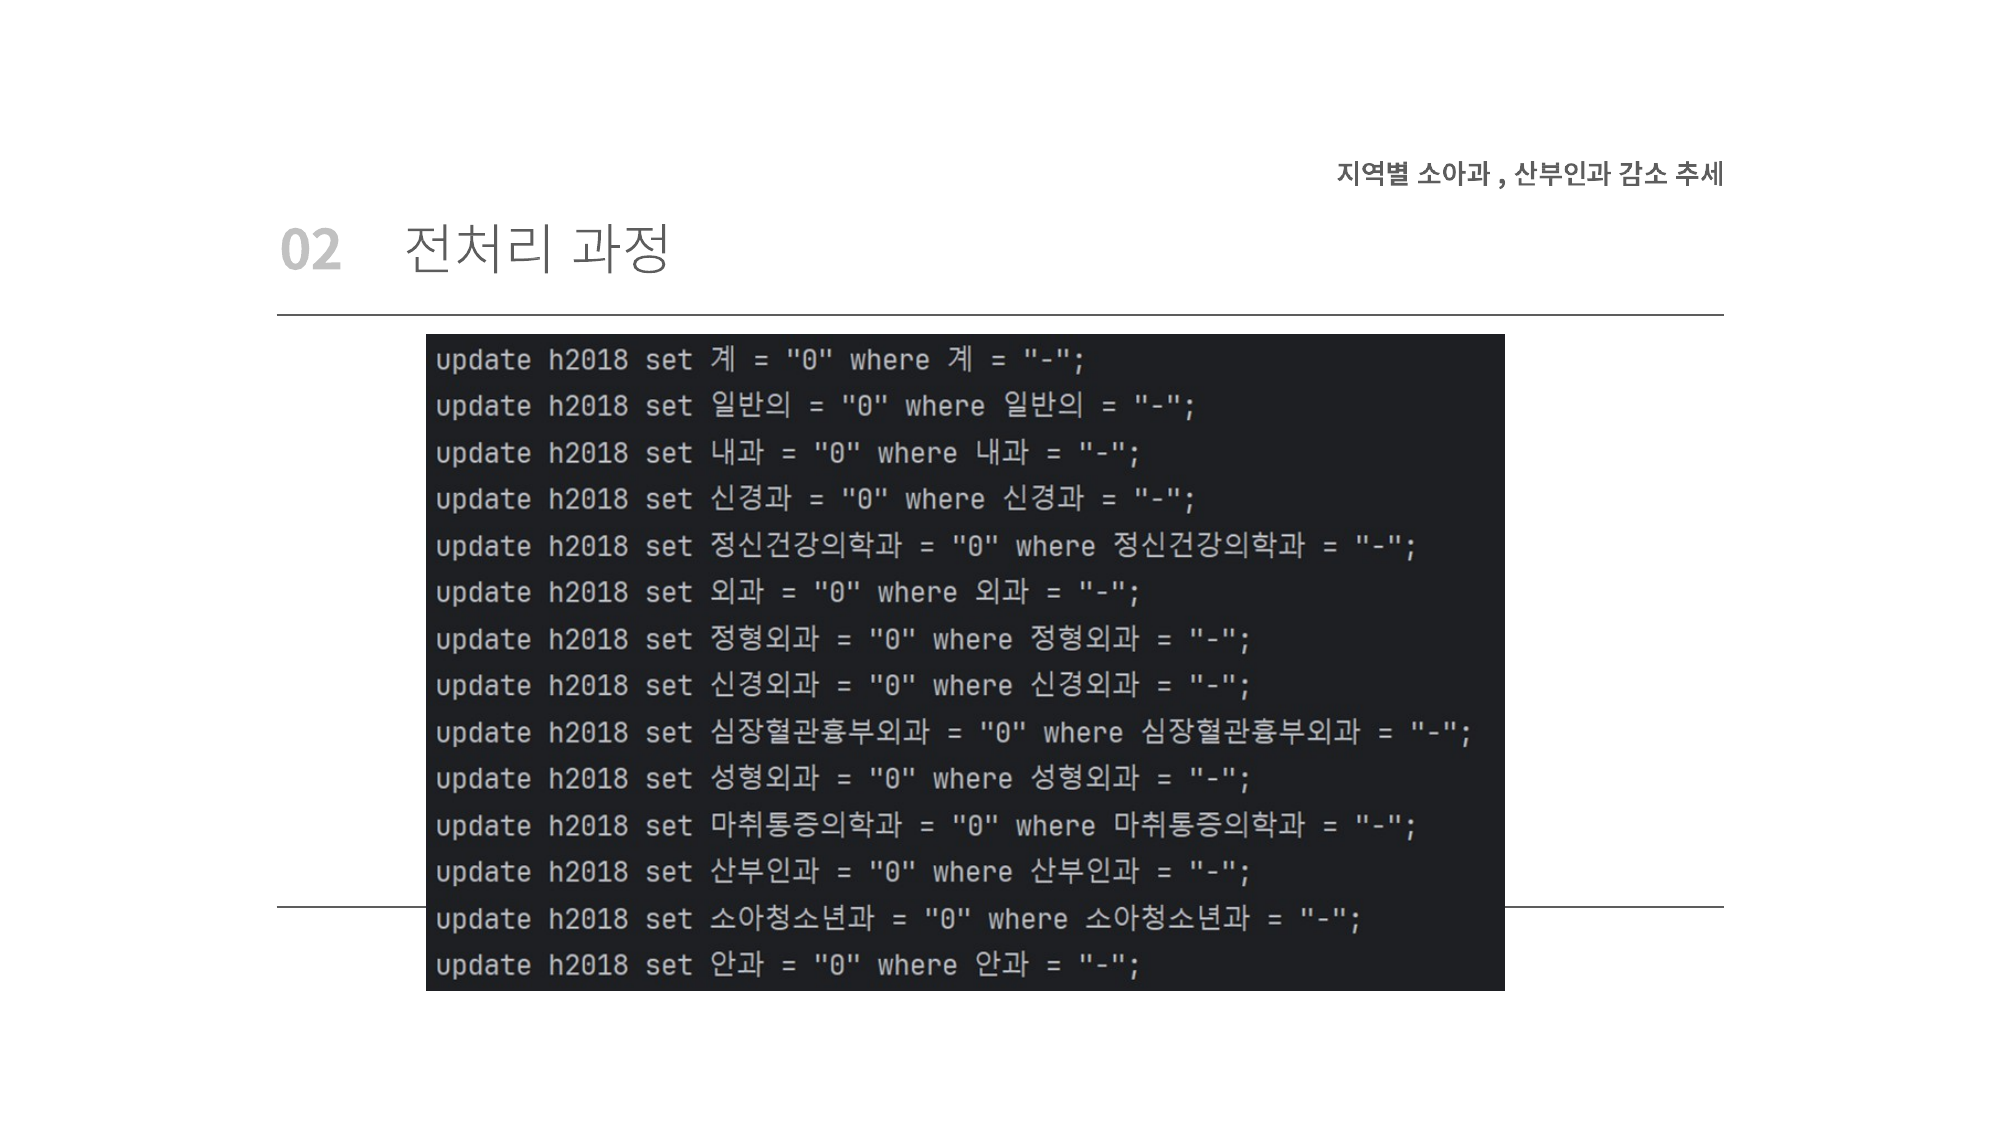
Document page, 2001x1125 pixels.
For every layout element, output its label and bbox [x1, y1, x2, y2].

text_box [1337, 161, 1383, 187]
text_box [415, 257, 448, 273]
text_box [625, 228, 654, 253]
text_box [608, 224, 620, 274]
text_box [576, 229, 602, 252]
text_box [281, 227, 310, 271]
text_box [482, 224, 498, 274]
text_box [1387, 162, 1408, 186]
picture [1418, 161, 1490, 187]
text_box [406, 228, 435, 254]
text_box [651, 224, 666, 254]
picture [1619, 161, 1667, 186]
text_box [544, 224, 548, 274]
text_box [1499, 178, 1506, 190]
text_box [432, 224, 447, 261]
text_box [457, 224, 487, 264]
text_box [633, 255, 666, 274]
text_box [425, 333, 1505, 991]
picture [1676, 161, 1722, 187]
text_box [573, 243, 606, 263]
text_box [510, 229, 540, 262]
text_box [312, 227, 341, 270]
text_box [1514, 161, 1611, 187]
